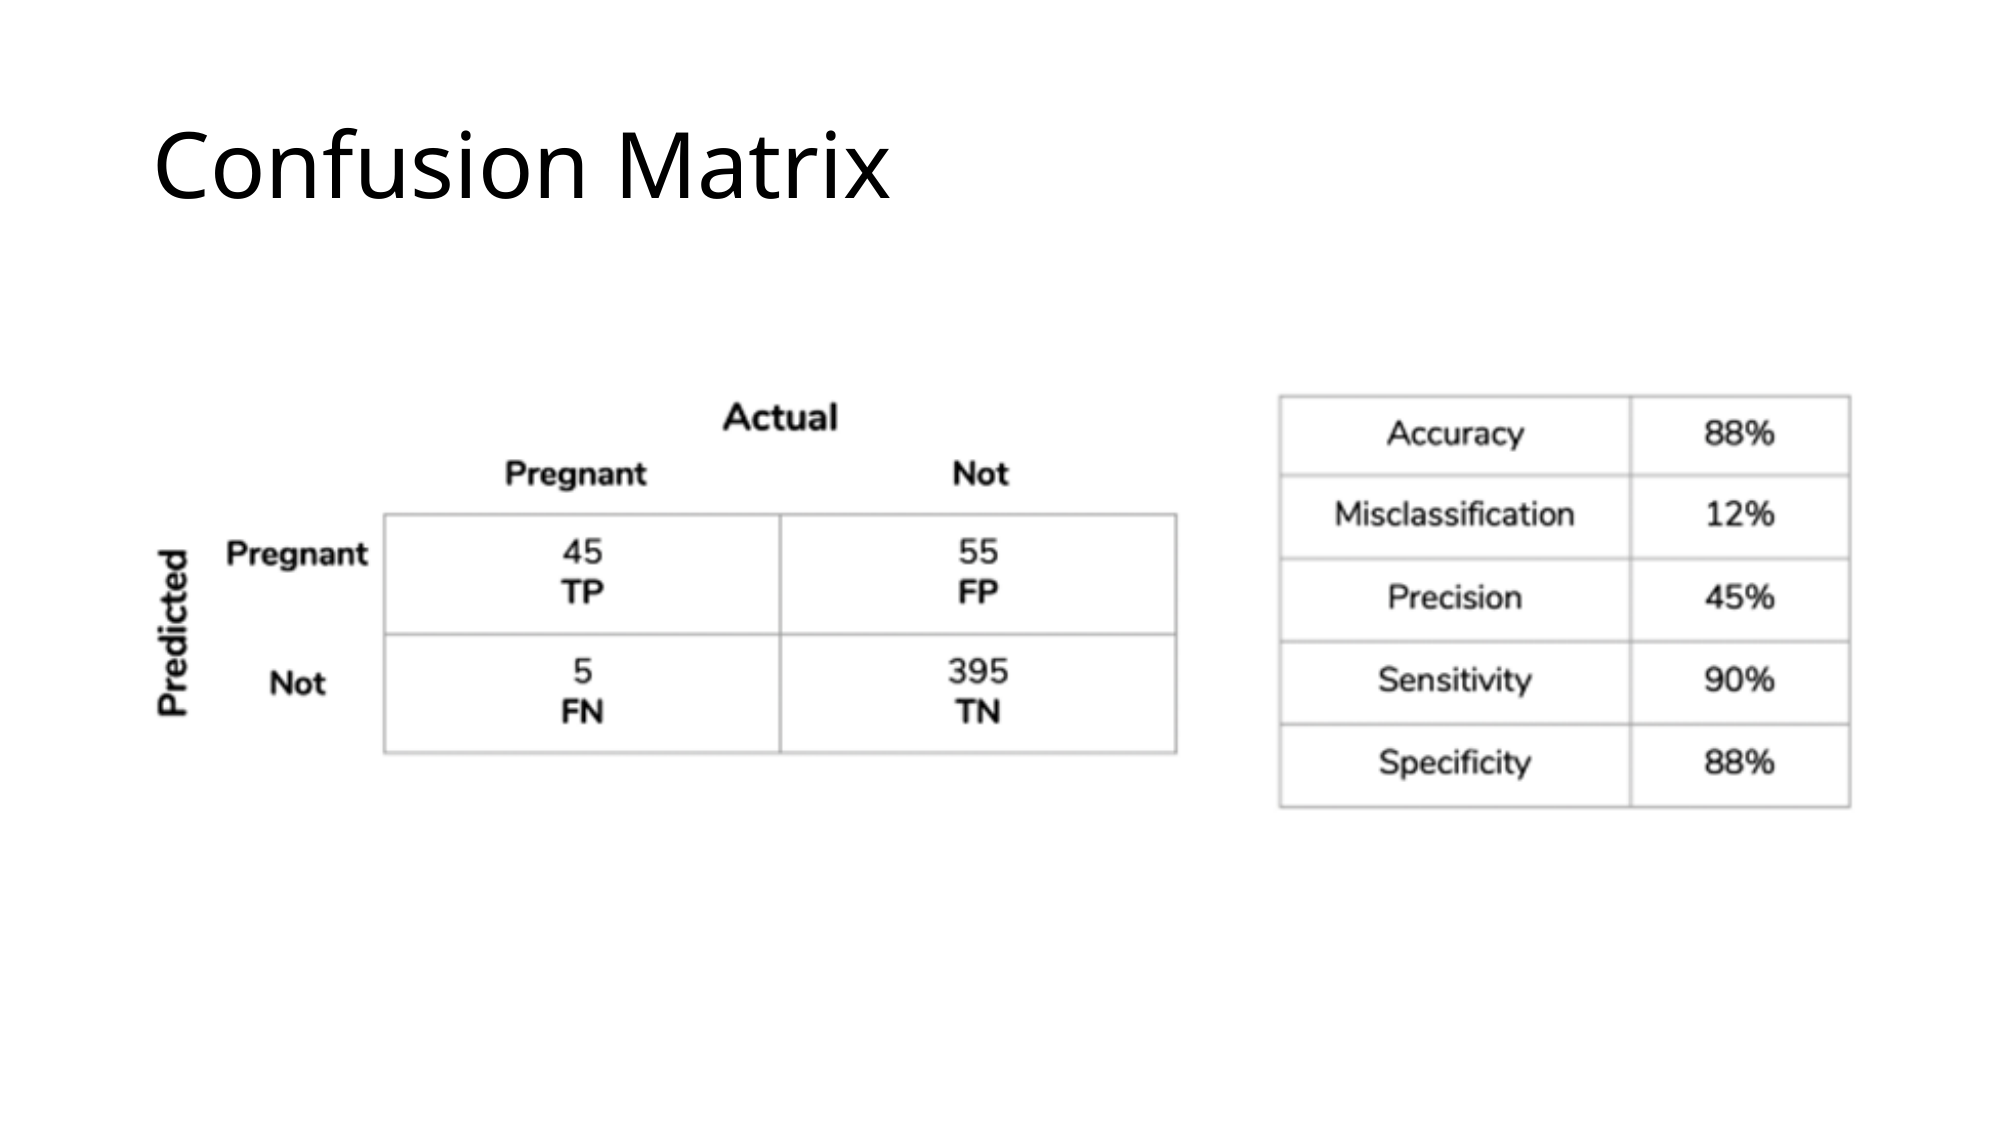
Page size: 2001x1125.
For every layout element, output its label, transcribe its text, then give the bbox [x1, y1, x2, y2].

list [122, 376, 1877, 829]
title Confusion Matrix [137, 59, 1863, 278]
